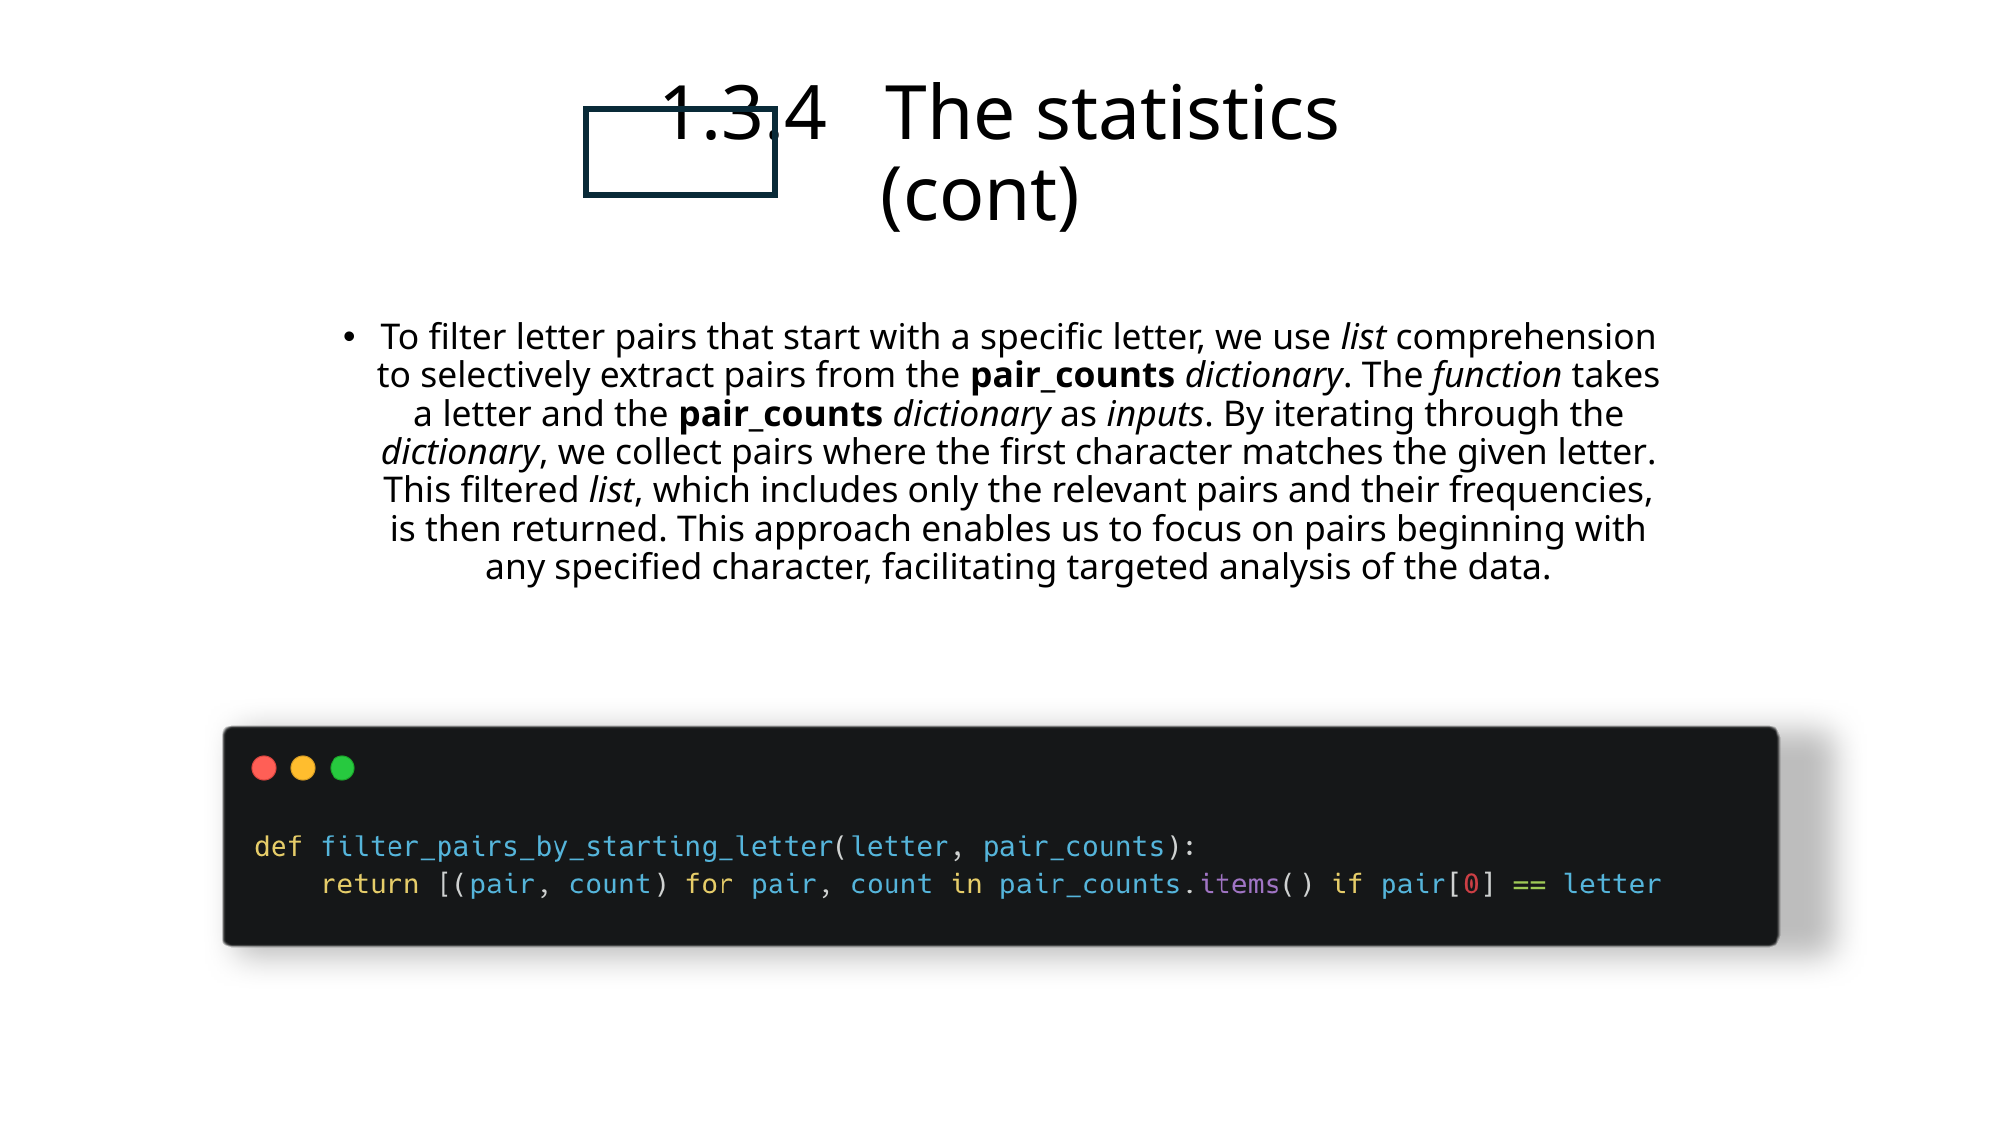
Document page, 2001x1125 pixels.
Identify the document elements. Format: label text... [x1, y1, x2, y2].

picture [112, 616, 1888, 1056]
text_box [585, 108, 777, 197]
title 1.3.4 The statistics (cont) [579, 27, 1421, 251]
list To filter letter pairs that start with a specific letter, we use list comprehension to selectively extract pairs from the pair_counts dictionary. The function takes a letter and the pair_counts dictionary as inputs. By iterating through the dictionary, we collect pairs where the first character matches the given letter. This filtered list, which includes only the relevant pairs and their frequencies, is then returned. This approach enables us to focus on pairs beginning with any specified character, facilitating targeted analysis of the data. [313, 251, 1687, 596]
